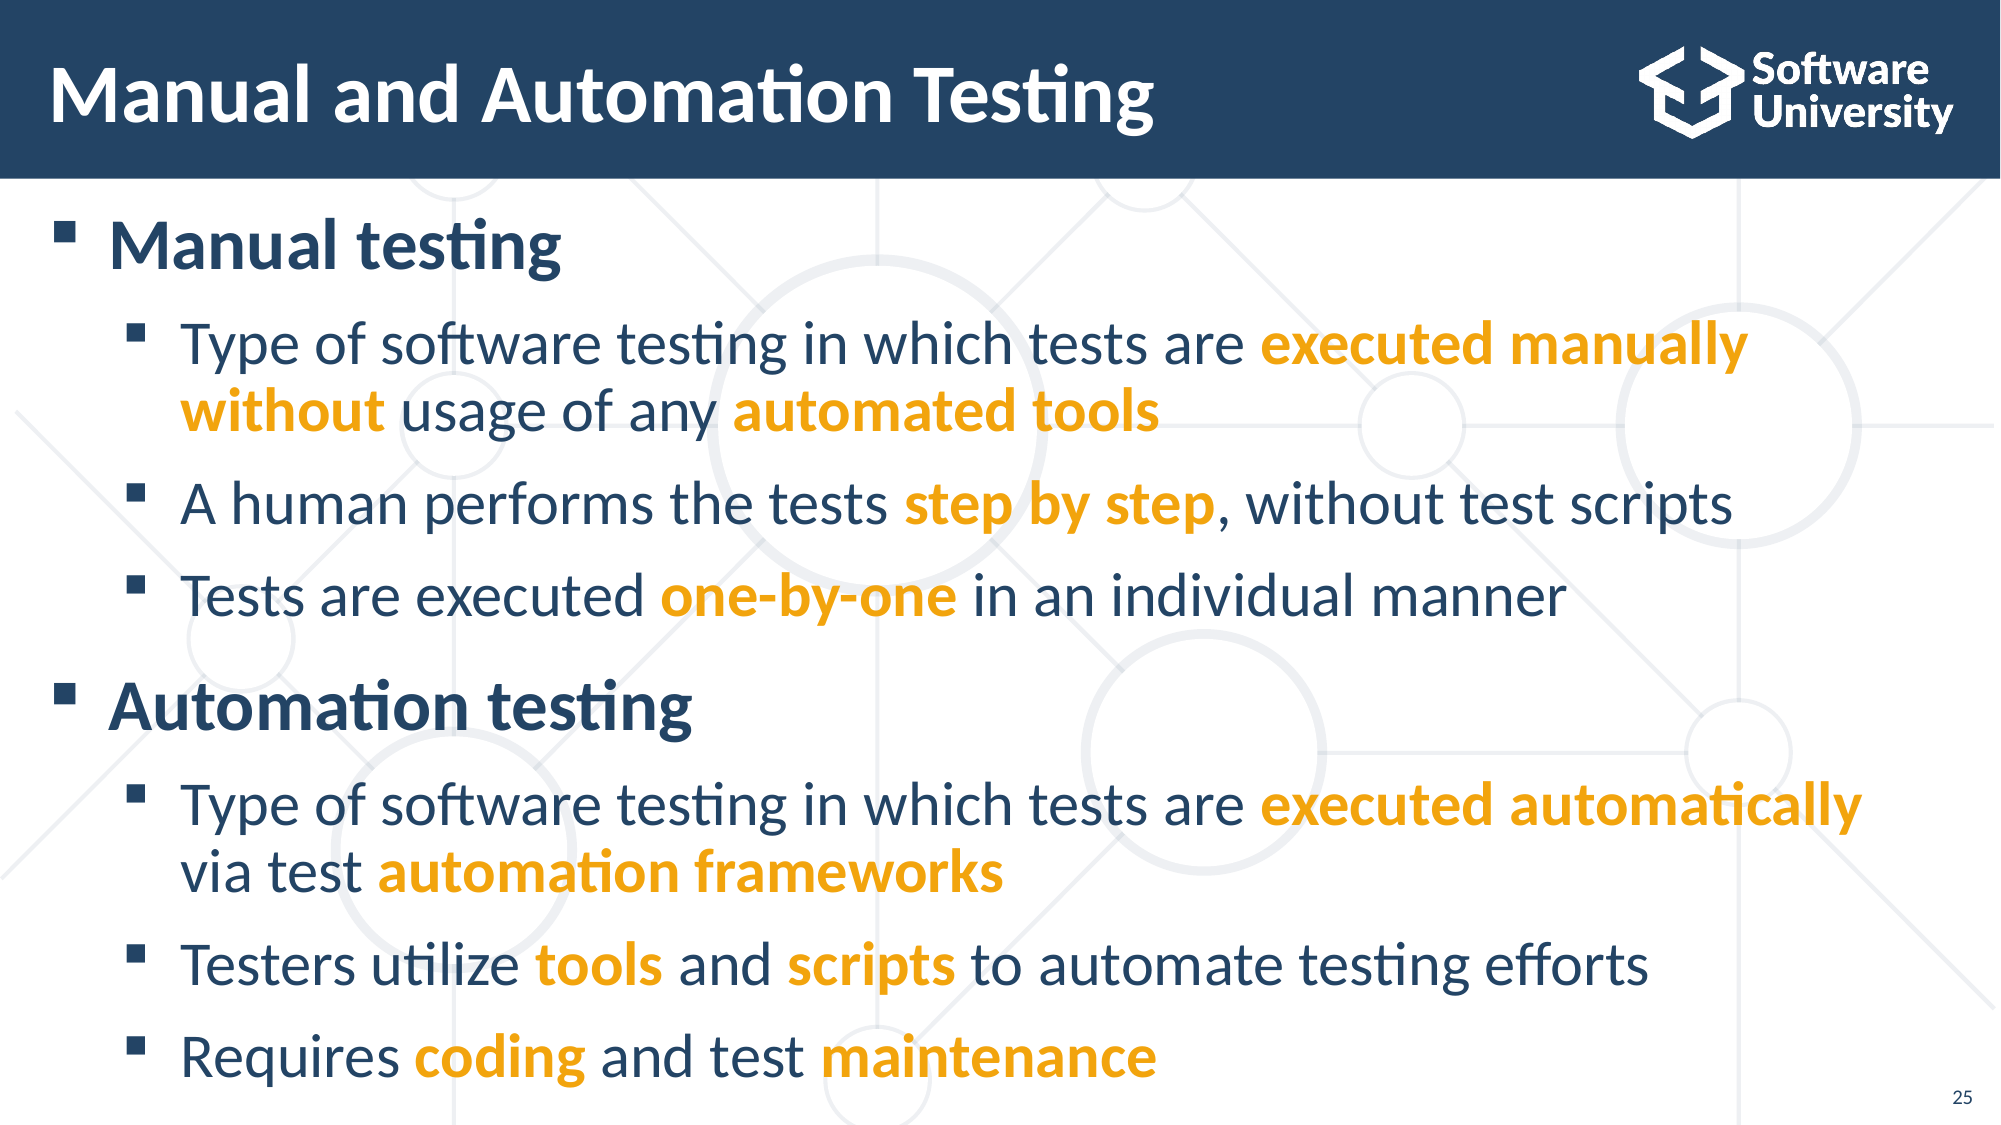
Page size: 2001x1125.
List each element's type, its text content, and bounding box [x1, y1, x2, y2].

picture [1639, 46, 1954, 139]
title Manual and Automation Testing [31, 16, 1625, 162]
slide_number 25 [1927, 1067, 1989, 1117]
list Manual testing Type of software testing in which tests are executed manually without usage of any automated tools A human performs the tests step by step, without test scripts Tests are executed one-by-one in an individual manner Automation testing Type of software testing in which tests are executed automatically via test automation frameworks Testers utilize tools and scripts to automate testing efforts Requires coding and test maintenance [31, 200, 1970, 1106]
